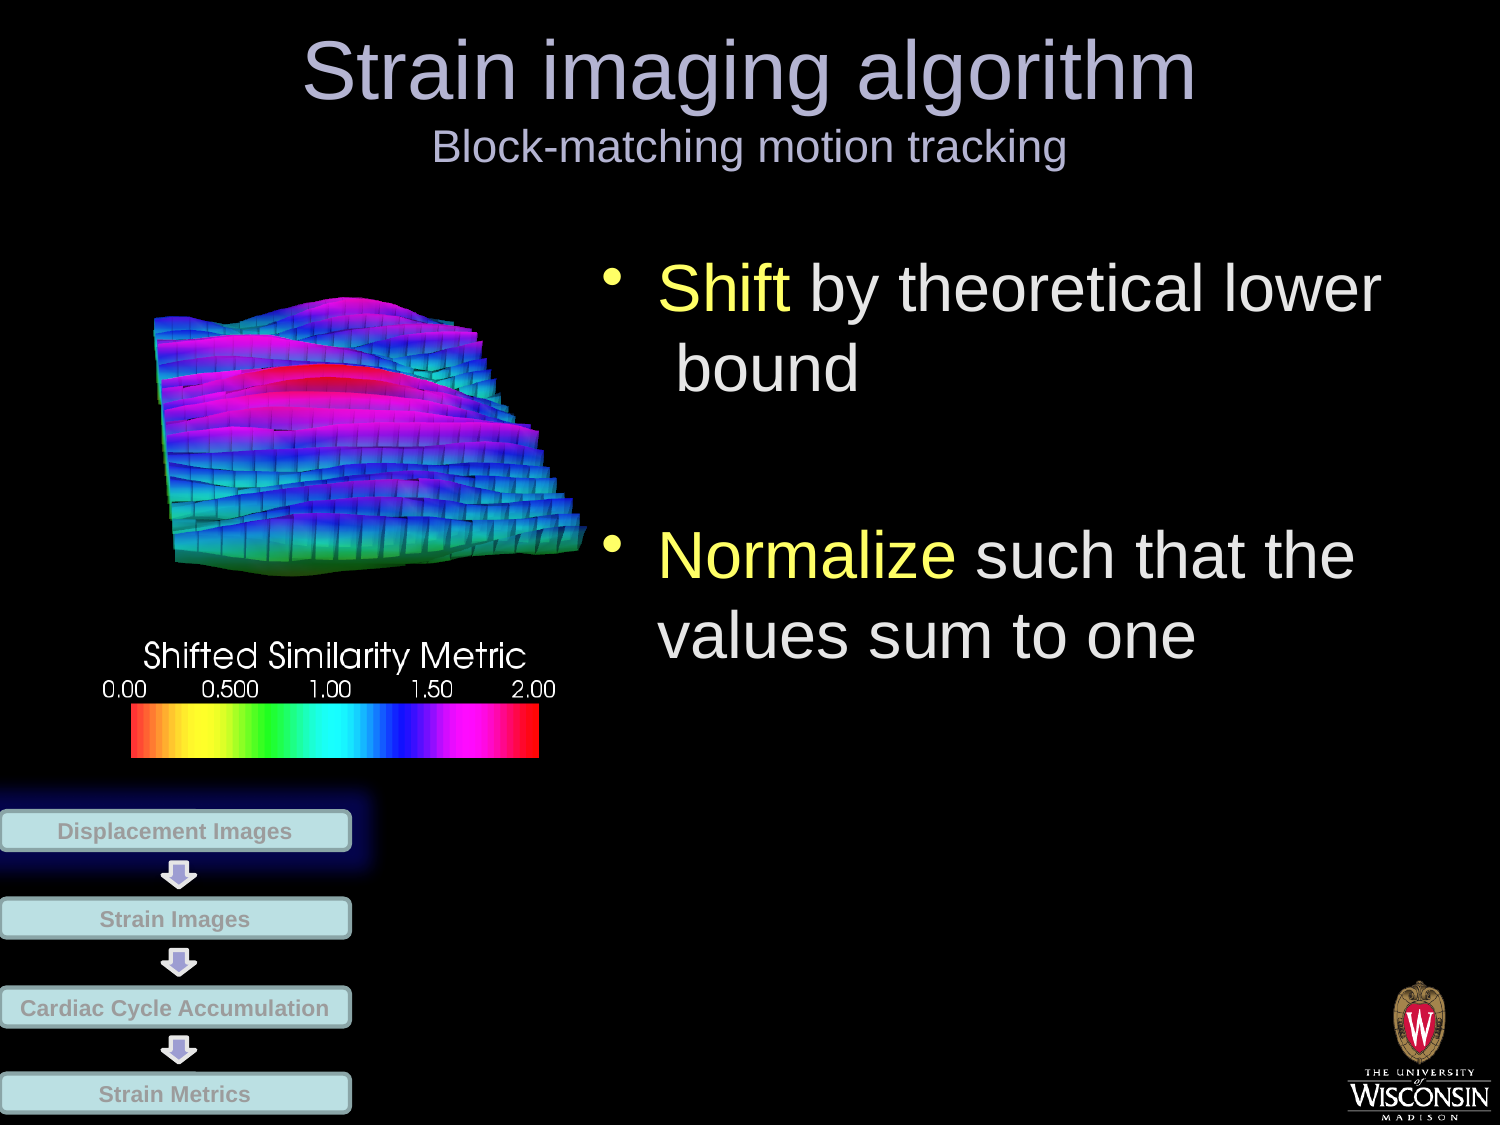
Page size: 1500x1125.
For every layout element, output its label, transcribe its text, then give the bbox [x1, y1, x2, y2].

text_box Strain imaging algorithm Block-matching motion tracking [74, 0, 1425, 188]
text_box Strain Images [0, 896, 353, 940]
text_box [160, 1035, 198, 1065]
text_box Cardiac Cycle Accumulation [0, 985, 353, 1029]
picture [1337, 976, 1500, 1125]
picture [87, 137, 588, 826]
text_box Strain Metrics [0, 1071, 353, 1115]
text_box Displacement Images [0, 808, 353, 853]
text_box Shift by theoretical lower bound Normalize such that the values sum to one [586, 237, 1425, 1005]
text_box [160, 860, 198, 890]
text_box [160, 947, 198, 977]
